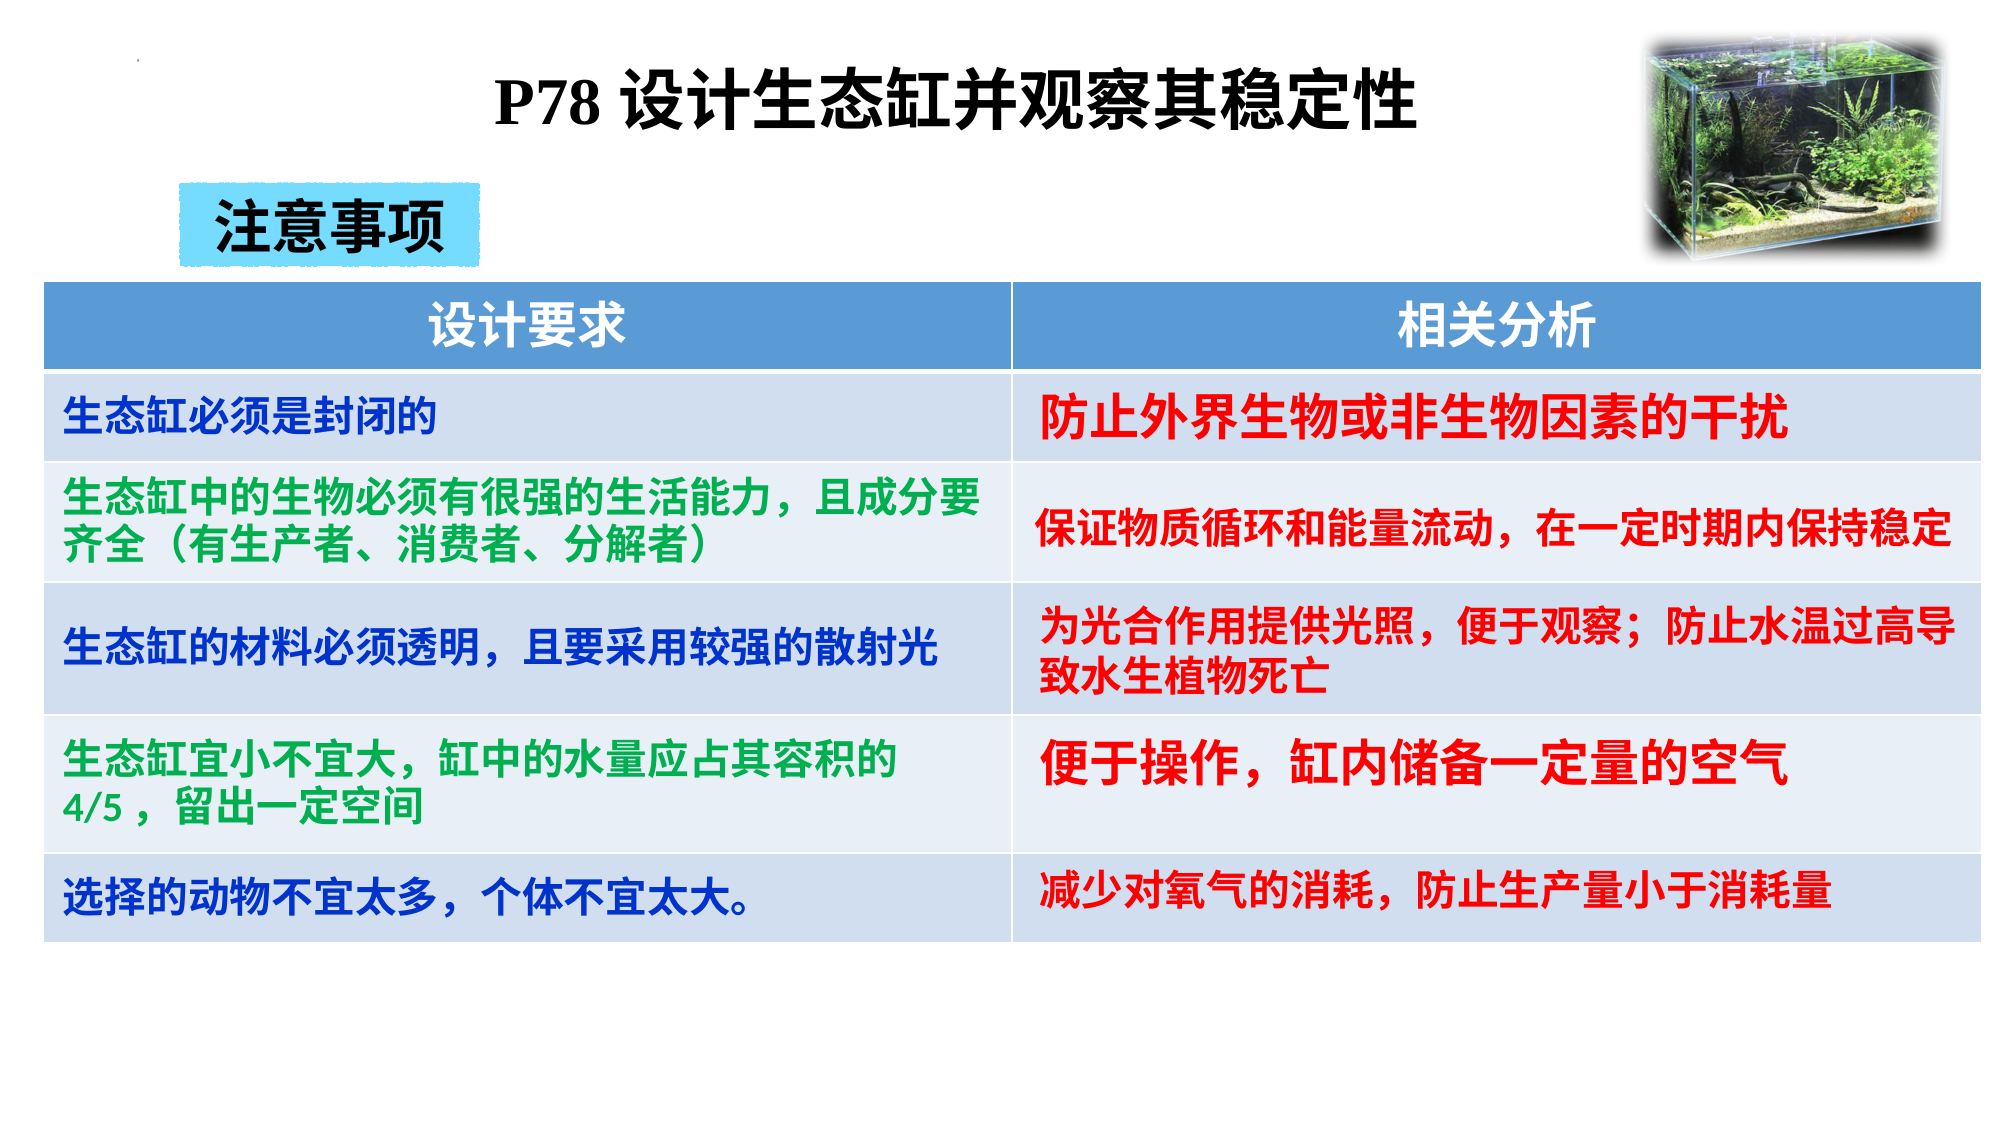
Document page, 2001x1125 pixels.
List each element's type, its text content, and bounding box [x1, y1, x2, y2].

table_cell [1013, 463, 1981, 581]
table_cell 选择的动物不宜太多，个体不宜太大。 [44, 854, 1011, 942]
picture [1636, 28, 1953, 268]
table_cell [1013, 854, 1981, 942]
table_cell [1013, 716, 1981, 852]
text_box 减少对氧气的消耗，防止生产量小于消耗量 [1024, 856, 1970, 921]
table_cell 生态缸必须是封闭的 [44, 374, 1011, 461]
text_box 便于操作，缸内储备一定量的空气 [1024, 724, 1970, 800]
table_cell [1013, 374, 1981, 461]
text_box 注意事项 [179, 182, 481, 268]
table_cell 生态缸的材料必须透明，且要采用较强的散射光 [44, 583, 1011, 714]
text_box 保证物质循环和能量流动，在一定时期内保持稳定 [1019, 494, 2000, 560]
text_box 防止外界生物或非生物因素的干扰 [1024, 378, 1970, 453]
table_cell [1013, 583, 1981, 714]
table_header 设计要求 [44, 282, 1011, 369]
table_cell 生态缸中的生物必须有很强的生活能力，且成分要齐全（有生产者、消费者、分解者） [44, 463, 1011, 581]
table_header 相关分析 [1013, 282, 1981, 369]
table_cell 生态缸宜小不宜大，缸中的水量应占其容积的4/5，留出一定空间 [44, 716, 1011, 852]
text_box P78设计生态缸并观察其稳定性 [480, 50, 1572, 146]
text_box 为光合作用提供光照，便于观察；防止水温过高导致水生植物死亡 [1024, 592, 1994, 707]
